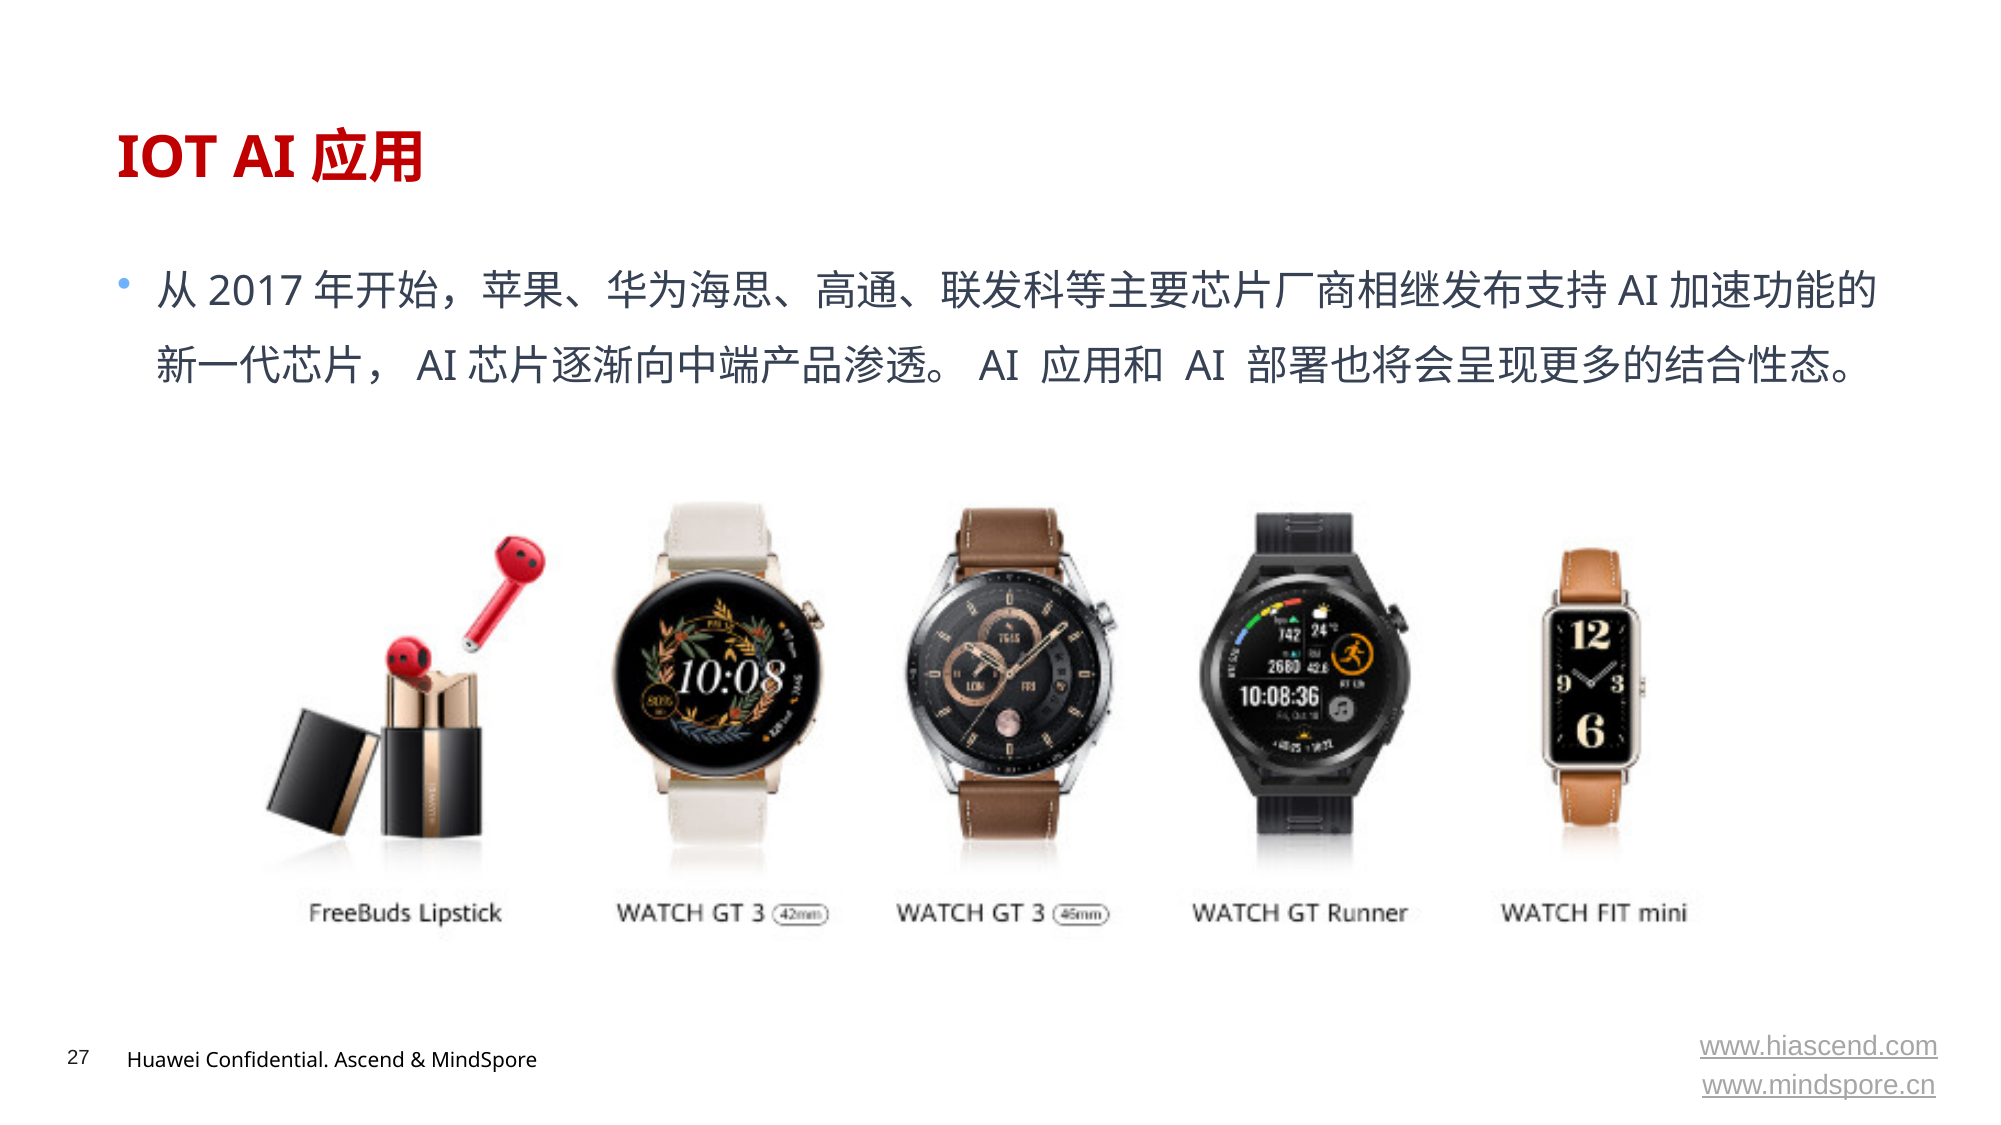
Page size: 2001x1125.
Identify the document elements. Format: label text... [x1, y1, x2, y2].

picture [210, 467, 1791, 988]
title IOT AI应用 [102, 111, 1901, 209]
list 从2017年开始，苹果、华为海思、高通、联发科等主要芯片厂商相继发布支持AI加速功能的新一代芯片，AI芯片逐渐向中端产品渗透。AI 应用和 AI 部署也将会呈现更多的结合性态。 [102, 231, 1901, 988]
